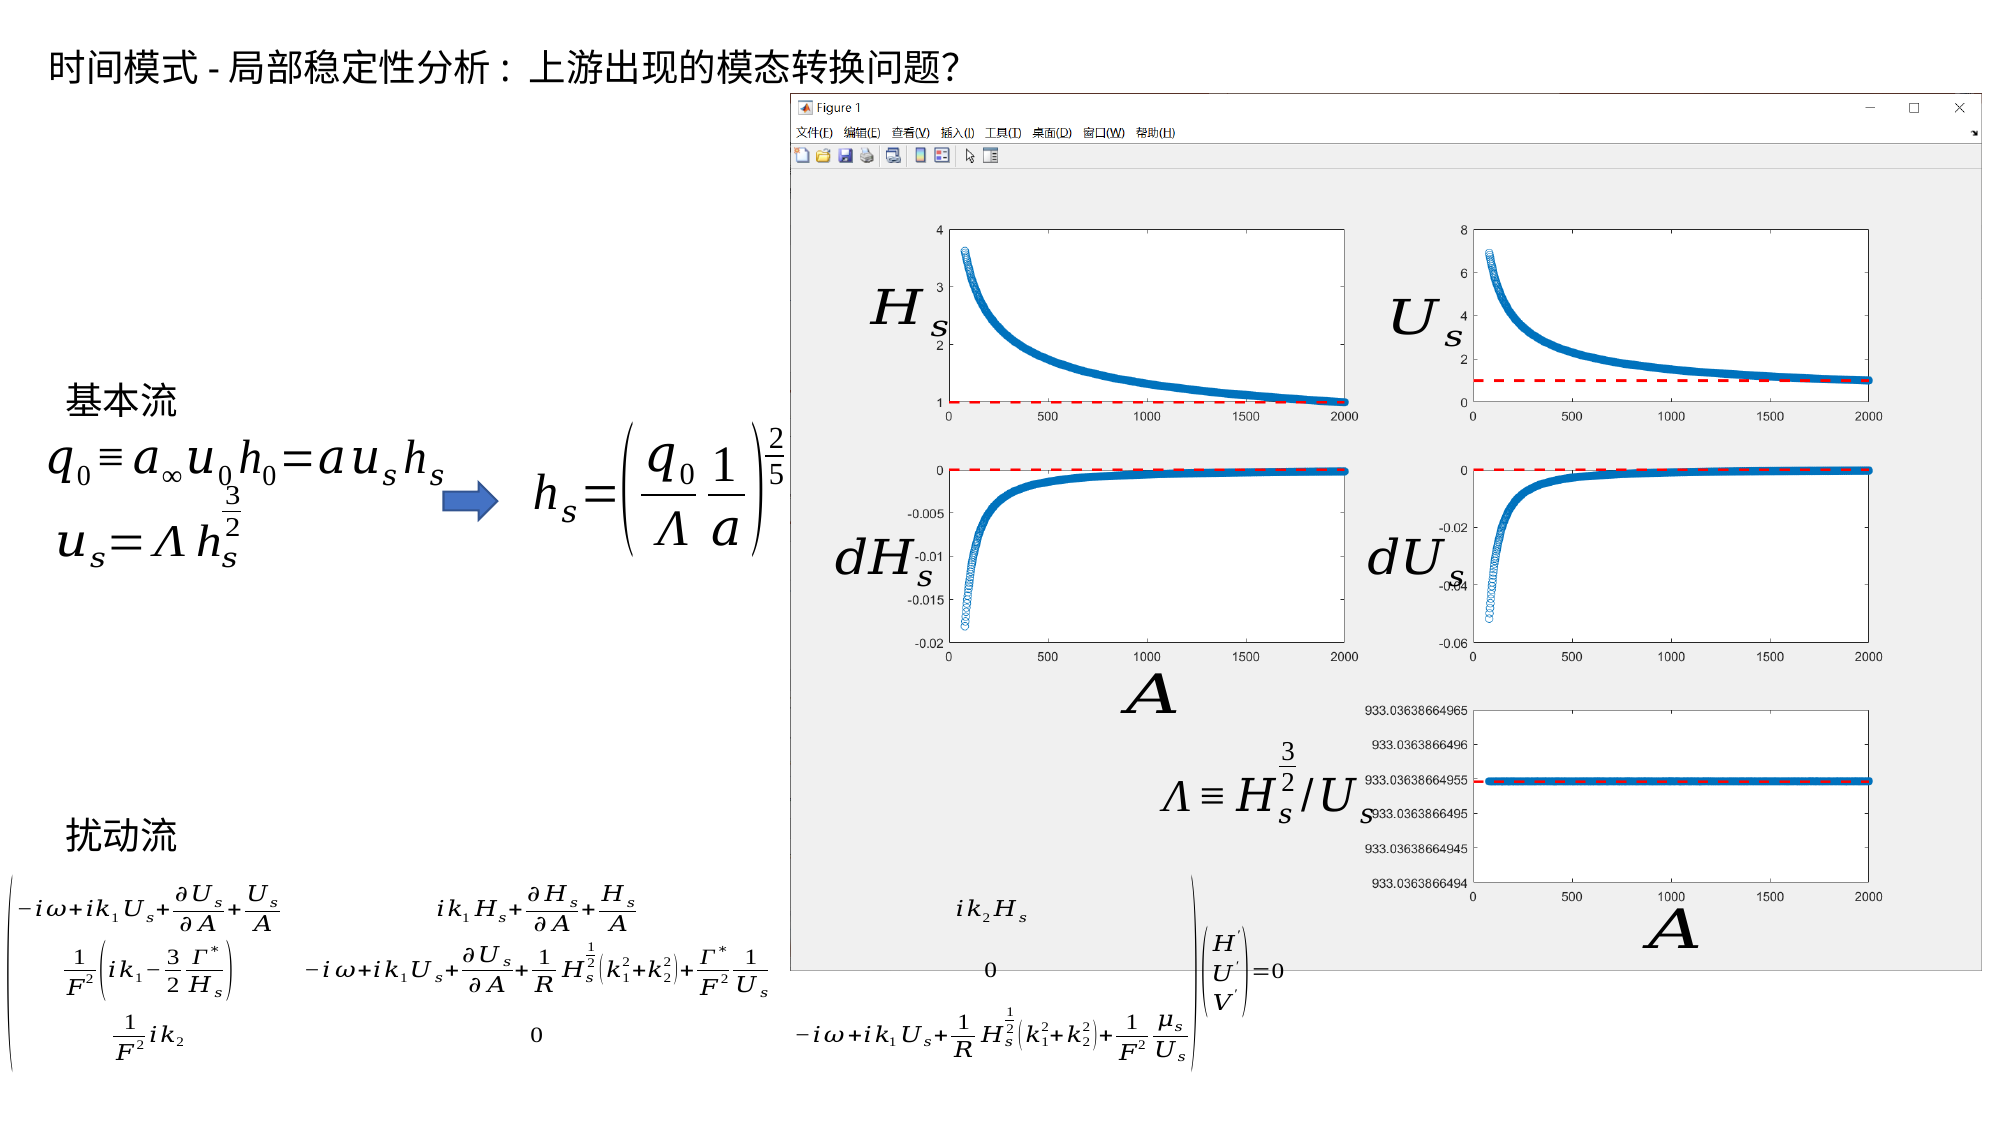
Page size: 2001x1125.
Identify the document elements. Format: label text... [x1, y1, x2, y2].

text_box 时间模式-局部稳定性分析: 上游出现的模态转换问题？ [34, 36, 994, 96]
text_box 基本流 [50, 370, 193, 430]
text_box 扰动流 [50, 804, 193, 865]
text_box [442, 479, 499, 523]
picture [790, 93, 1982, 971]
